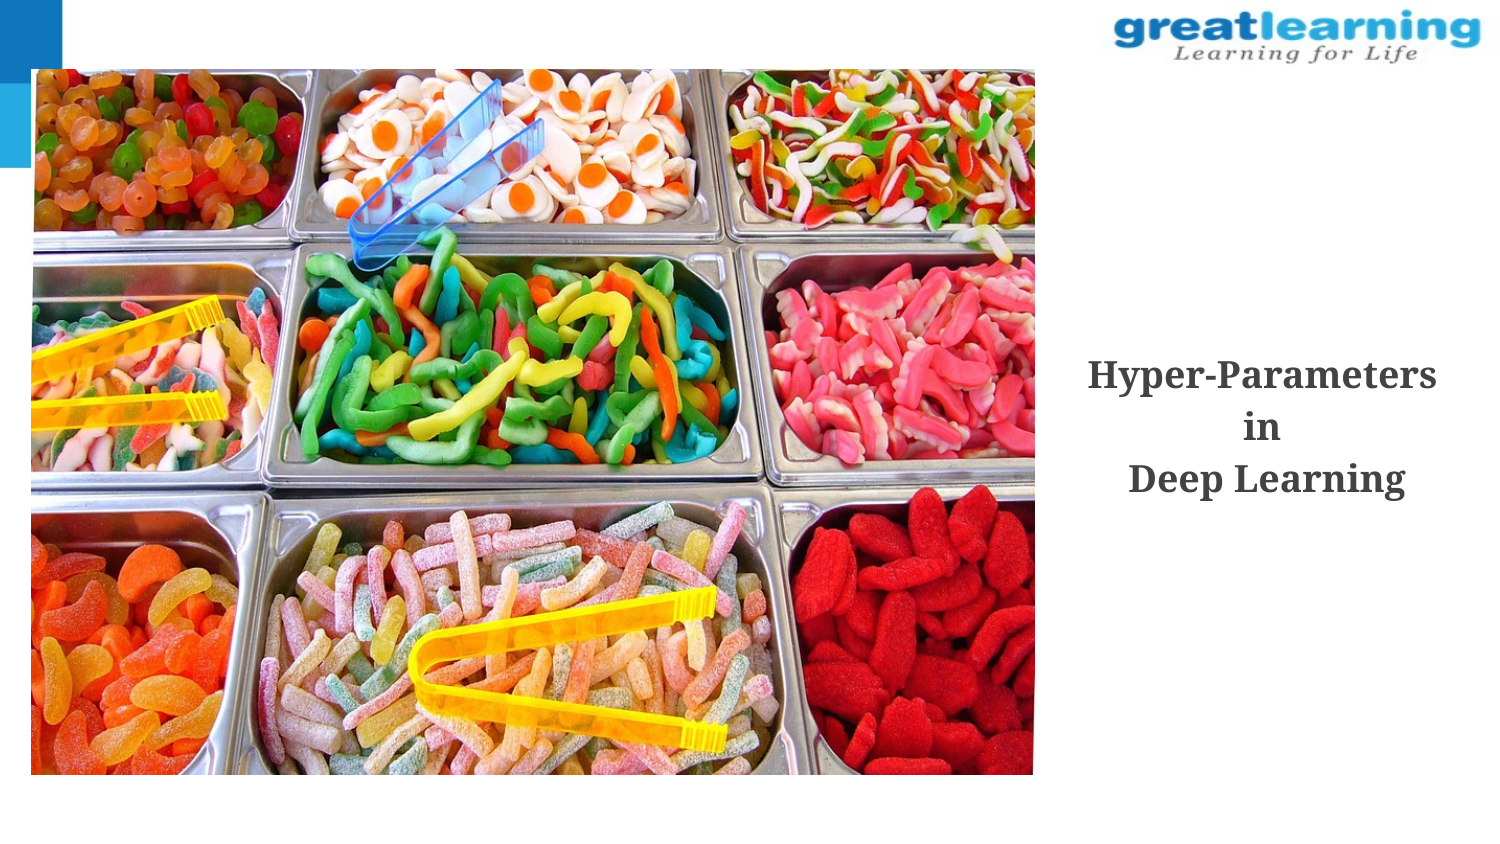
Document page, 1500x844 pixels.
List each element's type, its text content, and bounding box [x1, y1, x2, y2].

picture [0, 0, 1500, 844]
text_box Hyper-Parameters in Deep Learning [1040, 293, 1500, 551]
